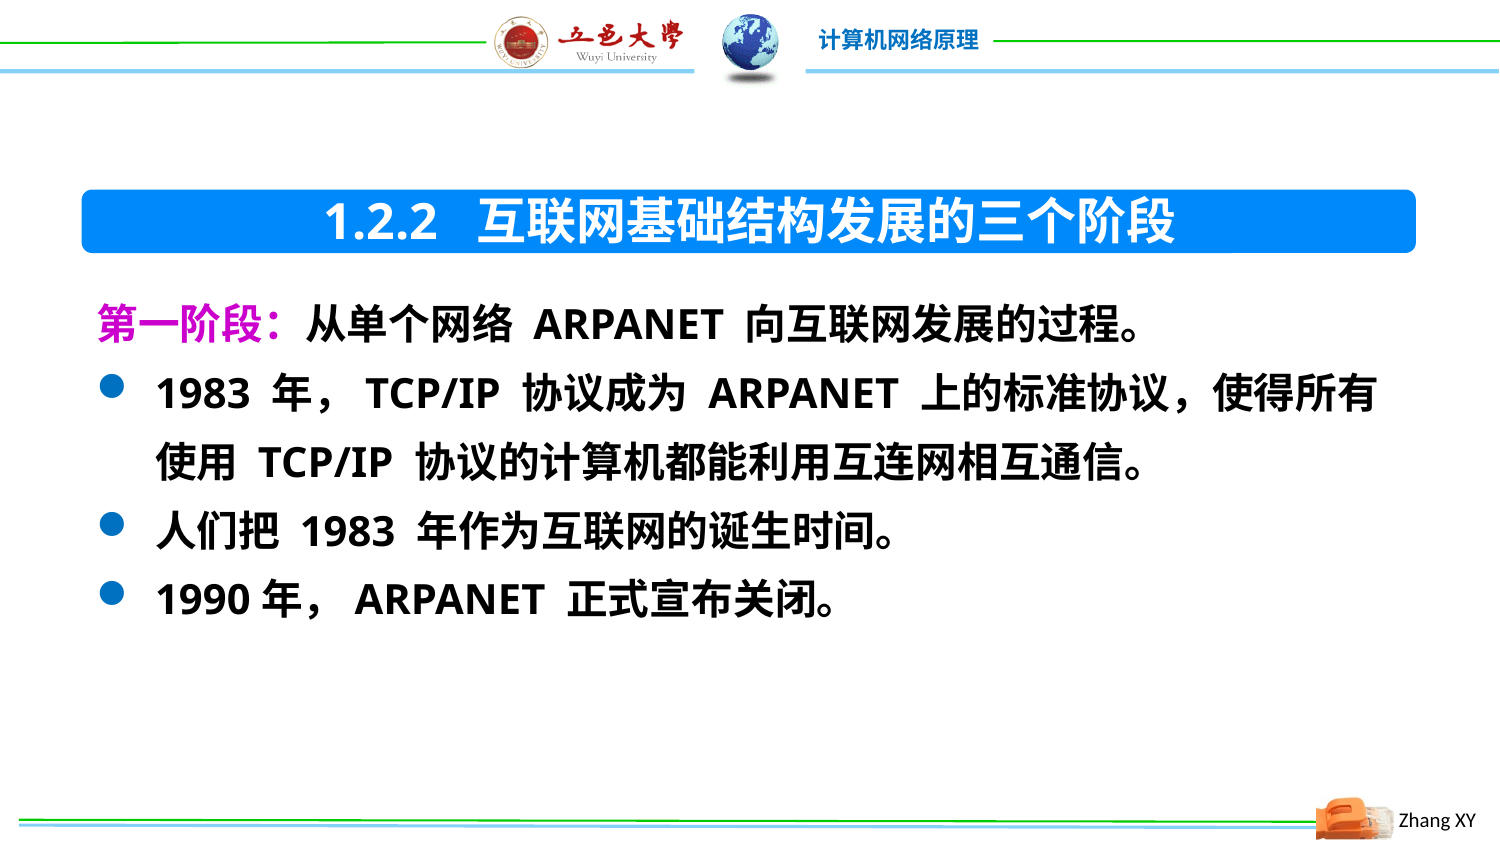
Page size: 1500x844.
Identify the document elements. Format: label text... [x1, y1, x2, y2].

picture [1316, 796, 1394, 840]
text_box 第一阶段：从单个网络 ARPANET 向互联网发展的过程。 1983 年，TCP/IP 协议成为 ARPANET 上的标准协议，使得所有使用 TCP/IP 协议的计算机都能利用互连网相互通信。 人们把 1983 年作为互联网的诞生时间。 1990年，ARPANET 正式宣布关闭。 [81, 272, 1416, 631]
picture [494, 15, 697, 69]
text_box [81, 182, 1417, 259]
picture [720, 12, 780, 88]
